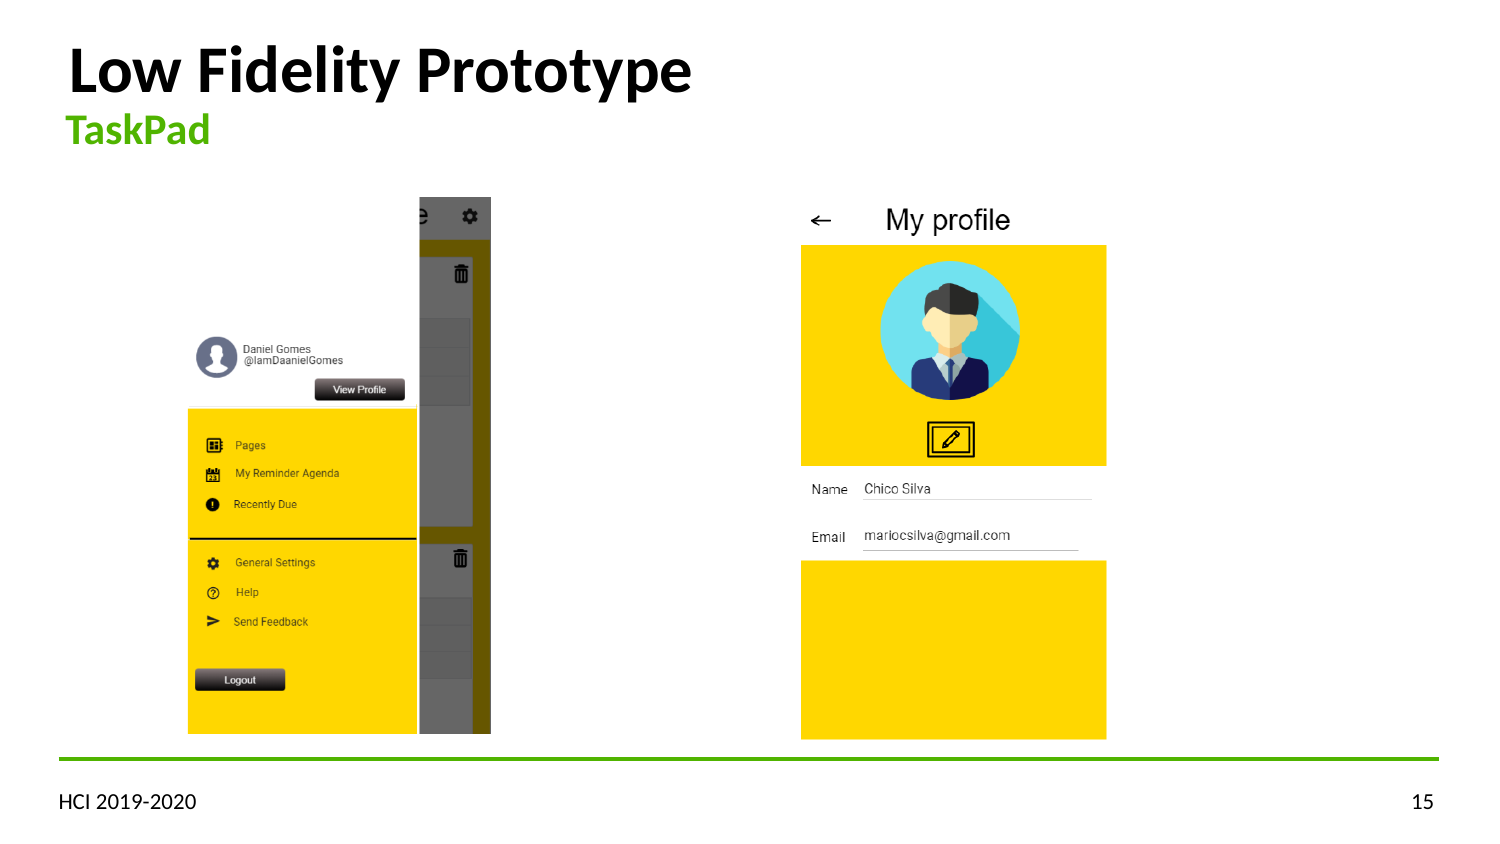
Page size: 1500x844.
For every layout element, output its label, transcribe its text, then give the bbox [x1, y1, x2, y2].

picture [801, 197, 1107, 741]
text_box HCI 2019-2020 [47, 781, 376, 820]
picture [187, 197, 493, 734]
text_box ‹#› [1355, 781, 1446, 820]
text_box TaskPad [65, 101, 1435, 208]
text_box Low Fidelity Prototype [58, 41, 1441, 109]
